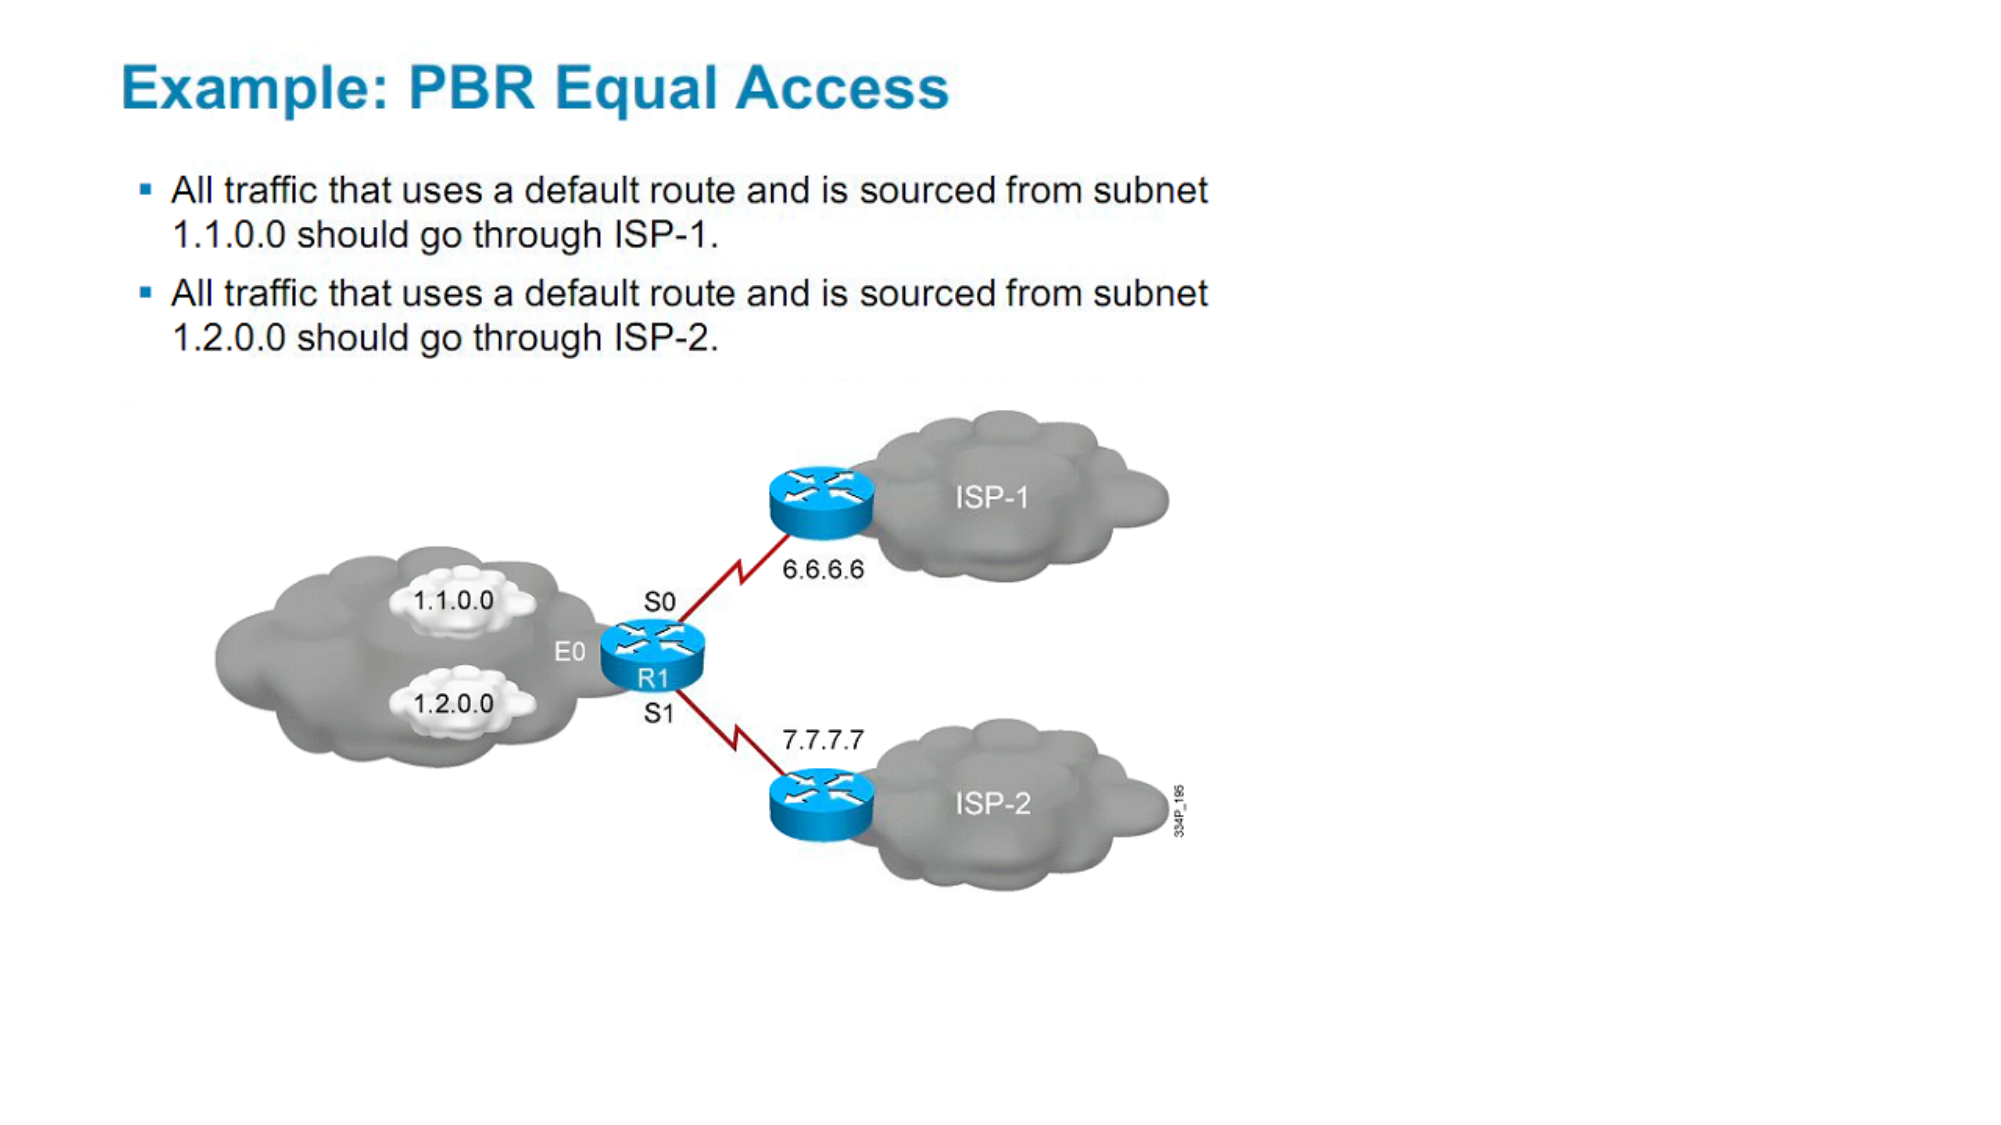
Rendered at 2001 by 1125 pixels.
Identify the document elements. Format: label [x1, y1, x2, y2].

picture [108, 34, 1230, 897]
